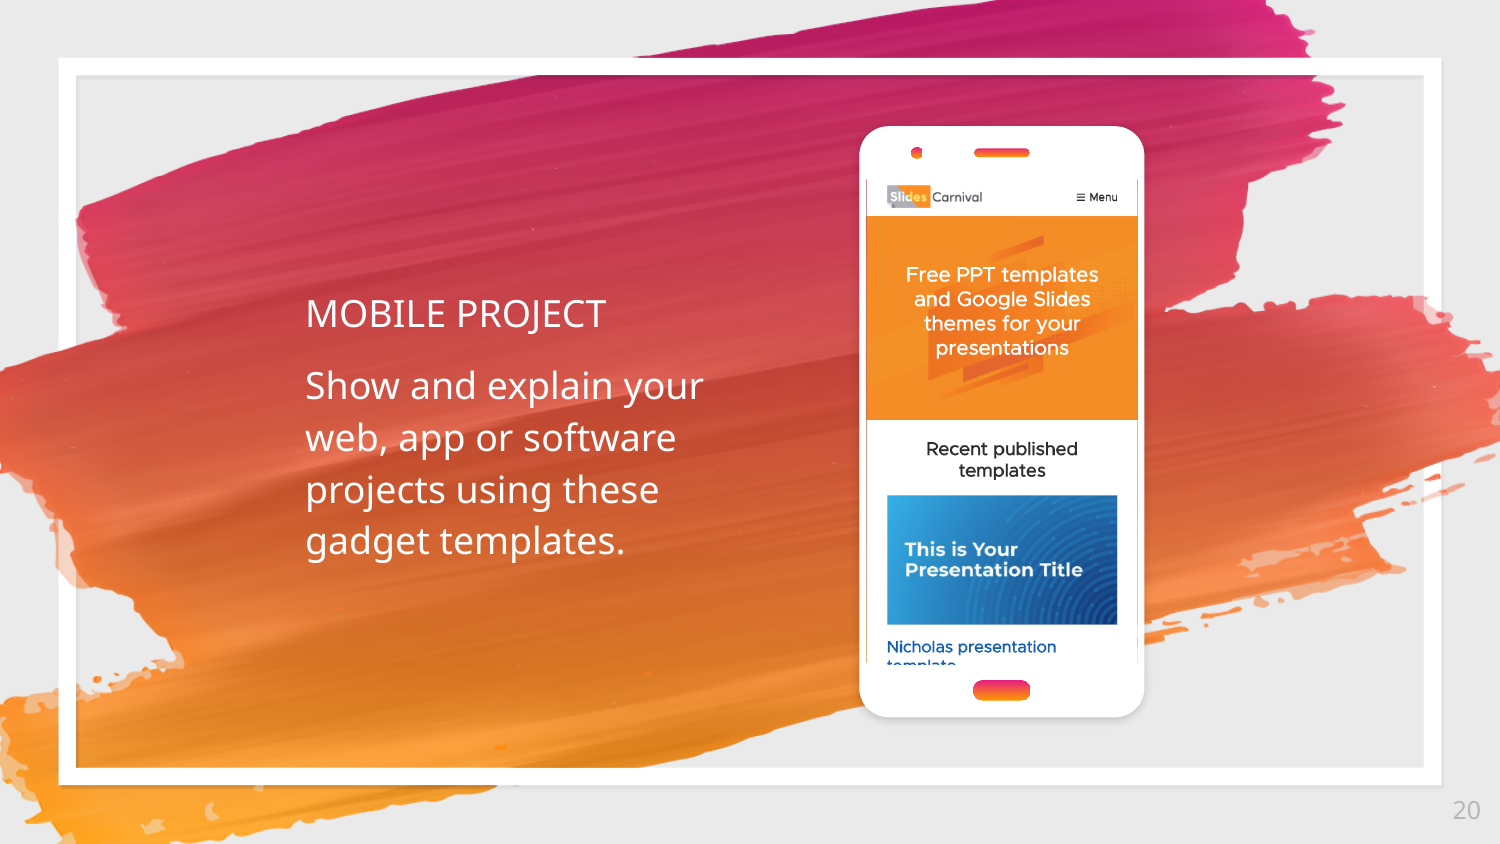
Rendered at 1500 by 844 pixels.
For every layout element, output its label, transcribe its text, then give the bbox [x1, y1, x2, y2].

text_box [859, 125, 1145, 718]
slide_number ‹#› [1391, 779, 1482, 844]
list MOBILE PROJECT Show and explain your web, app or software projects using these gadget templates. [305, 78, 717, 767]
picture [0, 0, 1500, 844]
